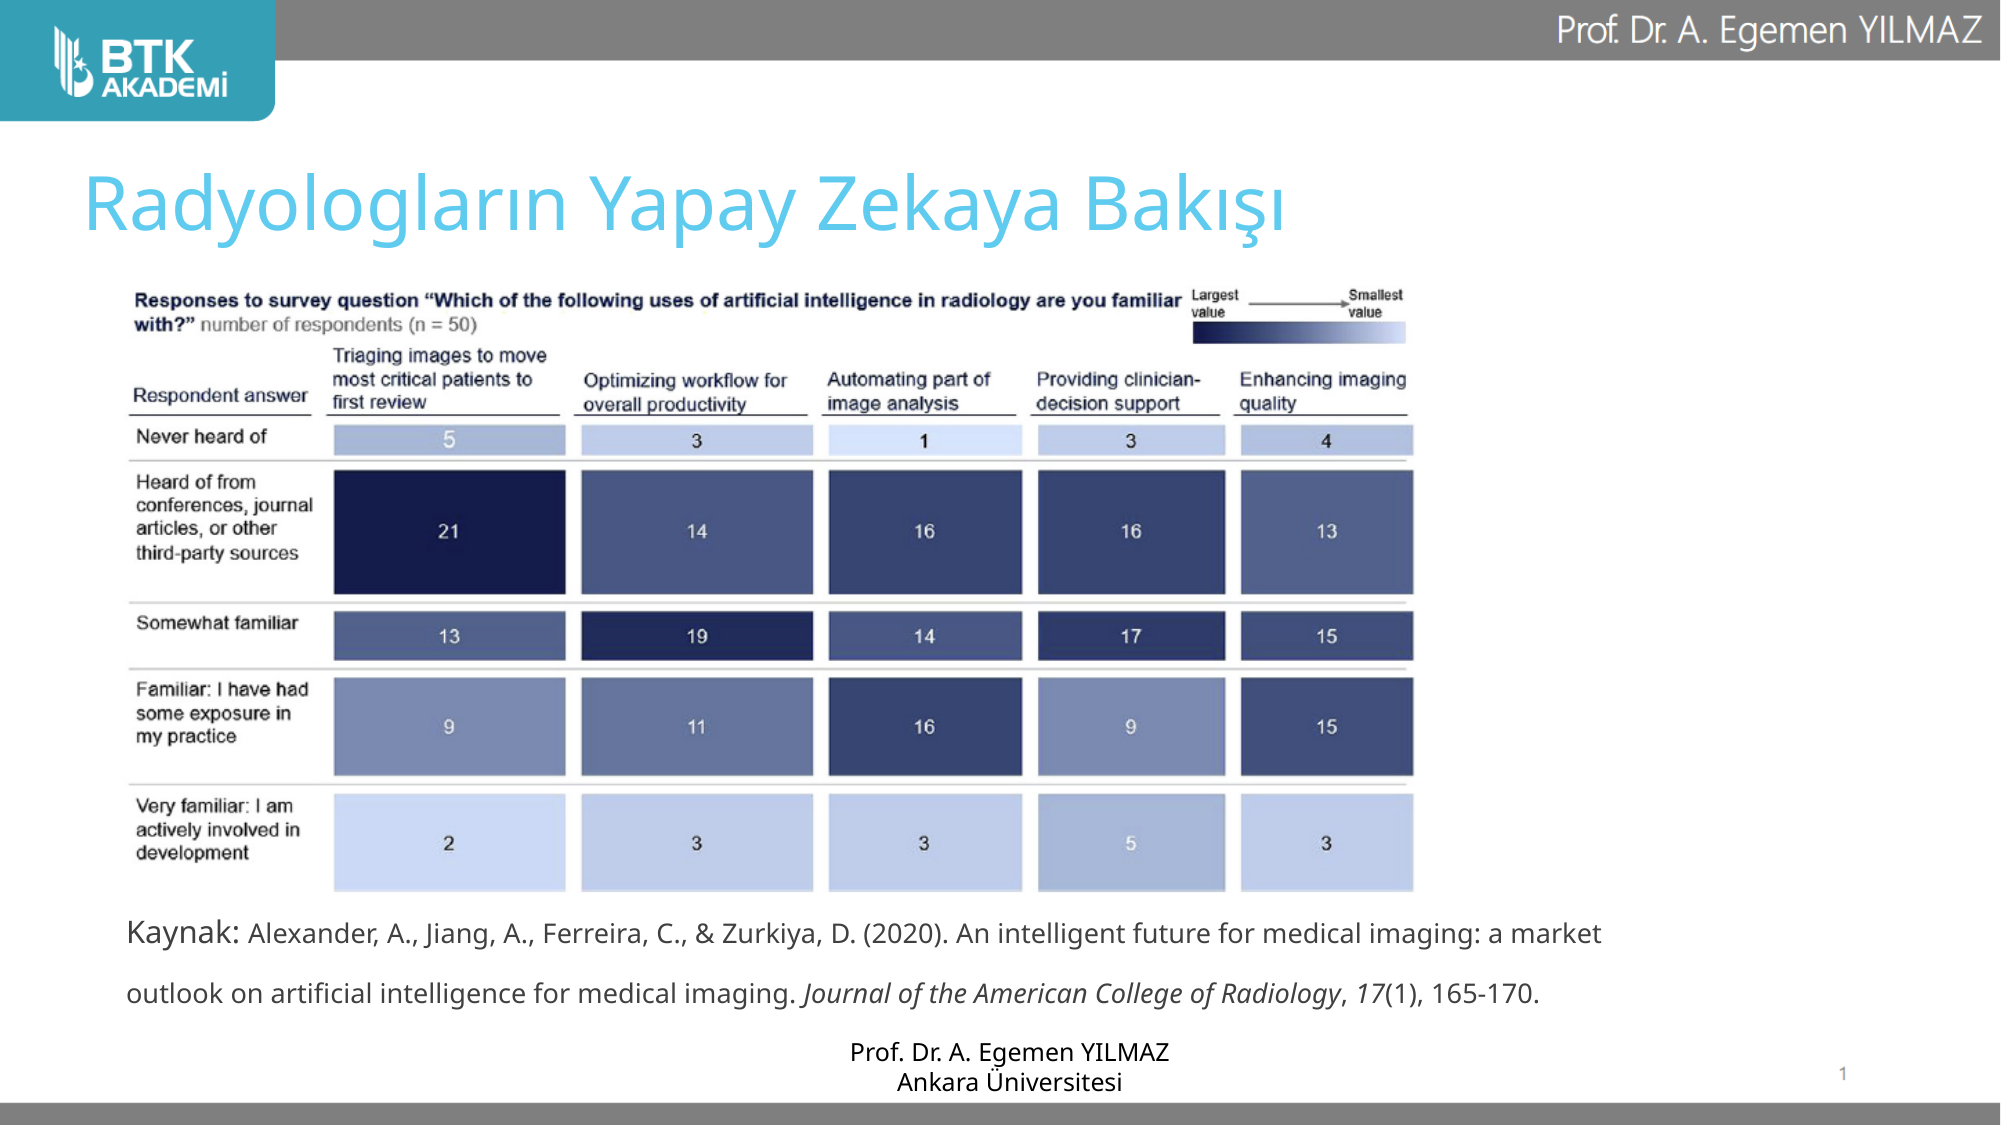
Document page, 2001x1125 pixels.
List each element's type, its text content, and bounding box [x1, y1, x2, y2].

title Radyologların Yapay Zekaya Bakışı [67, 147, 1479, 365]
text_box Prof. Dr. A. Egemen YILMAZ Ankara Üniversitesi [835, 1029, 1186, 1104]
picture [0, 0, 2001, 1125]
list Kaynak: Alexander, A., Jiang, A., Ferreira, C., & Zurkiya, D. (2020). An intelligent future for medical imaging: a market outlook on artificial intelligence for medical imaging. Journal of the American College of Radiology, 17(1), 165-170. [111, 905, 1621, 1032]
